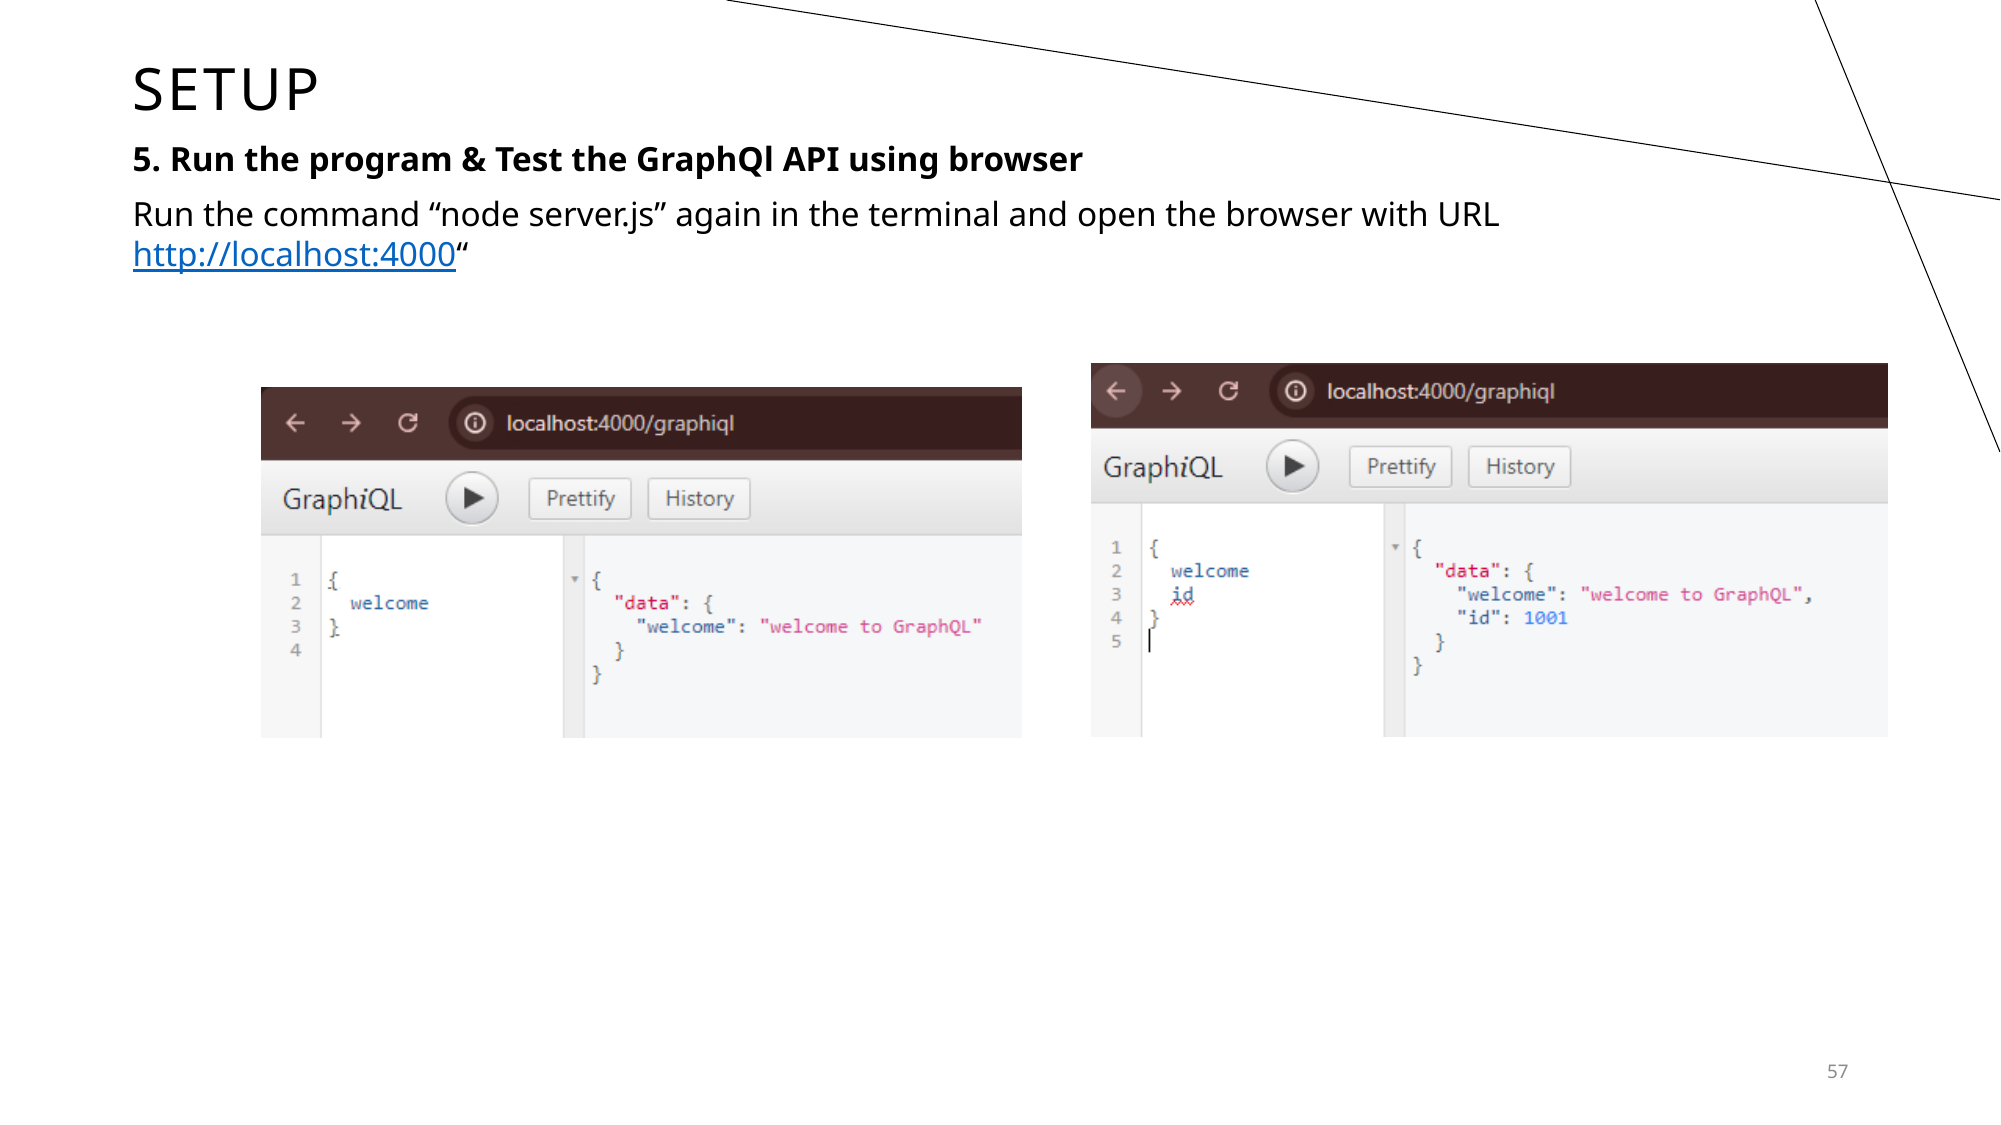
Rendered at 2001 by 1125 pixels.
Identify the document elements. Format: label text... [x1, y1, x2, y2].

slide_number 57 [1701, 1042, 1864, 1103]
title SETUP [117, 52, 1751, 130]
text_box Run the command “node server.js” again in the terminal and open the browser with URL http://localhost:4000“ [117, 186, 1824, 286]
picture [261, 387, 1022, 738]
picture [1091, 362, 1888, 737]
text_box 5. Run the program & Test the GraphQl API using browser [117, 130, 1824, 186]
